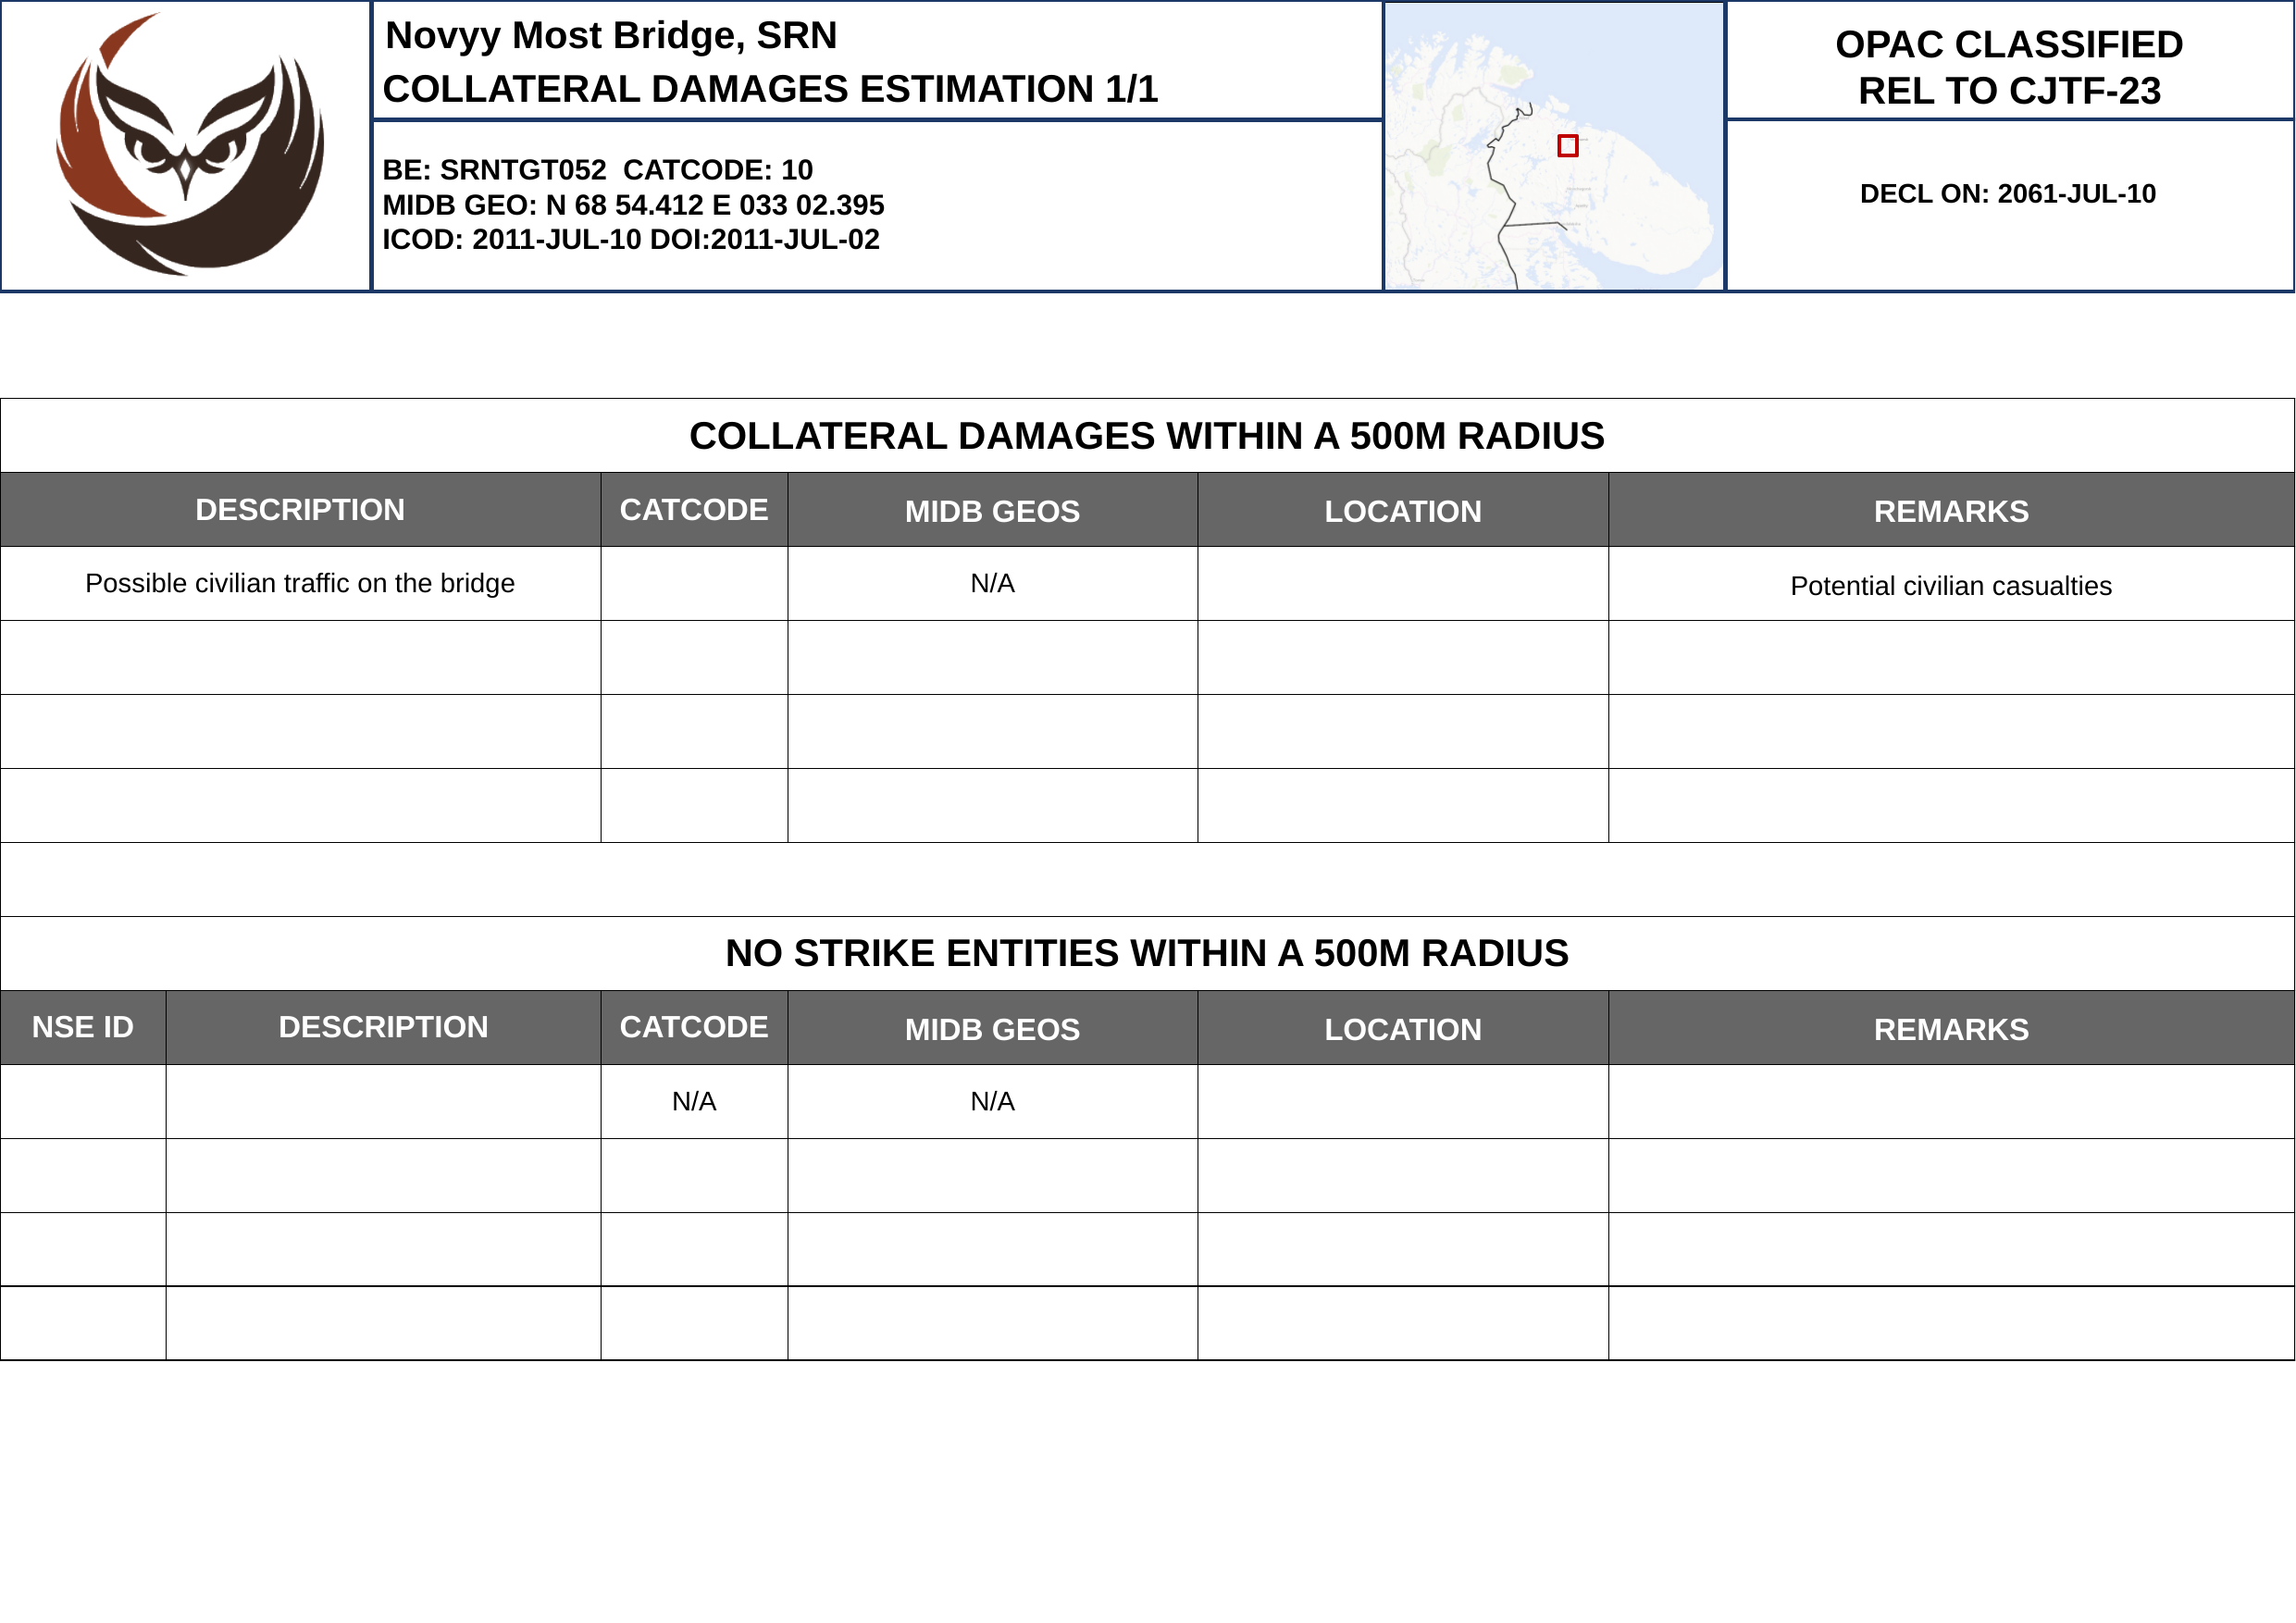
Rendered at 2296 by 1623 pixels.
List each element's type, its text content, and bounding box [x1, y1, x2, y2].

table_cell [1609, 695, 2294, 768]
table_cell [167, 1213, 601, 1285]
table_cell [602, 695, 788, 768]
table_cell [1, 769, 601, 842]
table_cell [1, 1139, 166, 1212]
table_cell [602, 621, 788, 694]
table_cell [1, 1213, 166, 1285]
table_cell [1609, 621, 2294, 694]
table_cell DESCRIPTION [1, 473, 601, 546]
table_cell [788, 695, 1198, 768]
table_cell [1609, 1287, 2294, 1359]
table_cell MIDB GEOS [788, 991, 1198, 1064]
table_cell [602, 1287, 788, 1359]
table_cell REMARKS [1609, 991, 2294, 1064]
table_cell [1, 621, 601, 694]
table_cell [1198, 695, 1608, 768]
table_cell [1198, 1139, 1608, 1212]
table_cell [1198, 1065, 1608, 1138]
table_cell MIDB GEOS [788, 473, 1198, 546]
table_cell [788, 769, 1198, 842]
table_cell [1, 843, 2294, 916]
table_cell N/A [788, 547, 1198, 620]
table_cell [788, 1213, 1198, 1285]
table_cell [1198, 1213, 1608, 1285]
table_cell N/A [602, 1065, 788, 1138]
table_cell [788, 1287, 1198, 1359]
table_cell [1198, 1287, 1608, 1359]
table_cell N/A [788, 1065, 1198, 1138]
table_cell [1609, 1213, 2294, 1285]
table_cell [602, 1139, 788, 1212]
table_cell DESCRIPTION [167, 991, 601, 1064]
table_cell LOCATION [1198, 473, 1608, 546]
table_cell [788, 1139, 1198, 1212]
table_cell [1198, 621, 1608, 694]
table_cell Possible civilian traffic on the bridge [1, 547, 601, 620]
table_cell [1609, 1065, 2294, 1138]
table_cell NSE ID [1, 991, 166, 1064]
table_cell [1609, 769, 2294, 842]
table_cell [1609, 1139, 2294, 1212]
table_cell CATCODE [602, 473, 788, 546]
table_cell LOCATION [1198, 991, 1608, 1064]
table_cell [788, 621, 1198, 694]
table_cell [602, 1213, 788, 1285]
table_cell [602, 769, 788, 842]
table_cell REMARKS [1609, 473, 2294, 546]
table_cell CATCODE [602, 991, 788, 1064]
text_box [0, 0, 2296, 292]
picture [16, 3, 355, 302]
table_cell [602, 547, 788, 620]
table_cell Potential civilian casualties [1609, 547, 2294, 620]
table_cell [167, 1065, 601, 1138]
table_header COLLATERAL DAMAGES WITHIN A 500M RADIUS [1, 399, 2294, 472]
table_cell [167, 1287, 601, 1359]
table_cell [1, 1287, 166, 1359]
table_cell [1, 695, 601, 768]
table_cell NO STRIKE ENTITIES WITHIN A 500M RADIUS [1, 917, 2294, 990]
table_cell [1198, 769, 1608, 842]
table_cell [167, 1139, 601, 1212]
table_cell [1, 1065, 166, 1138]
table_cell [1198, 547, 1608, 620]
